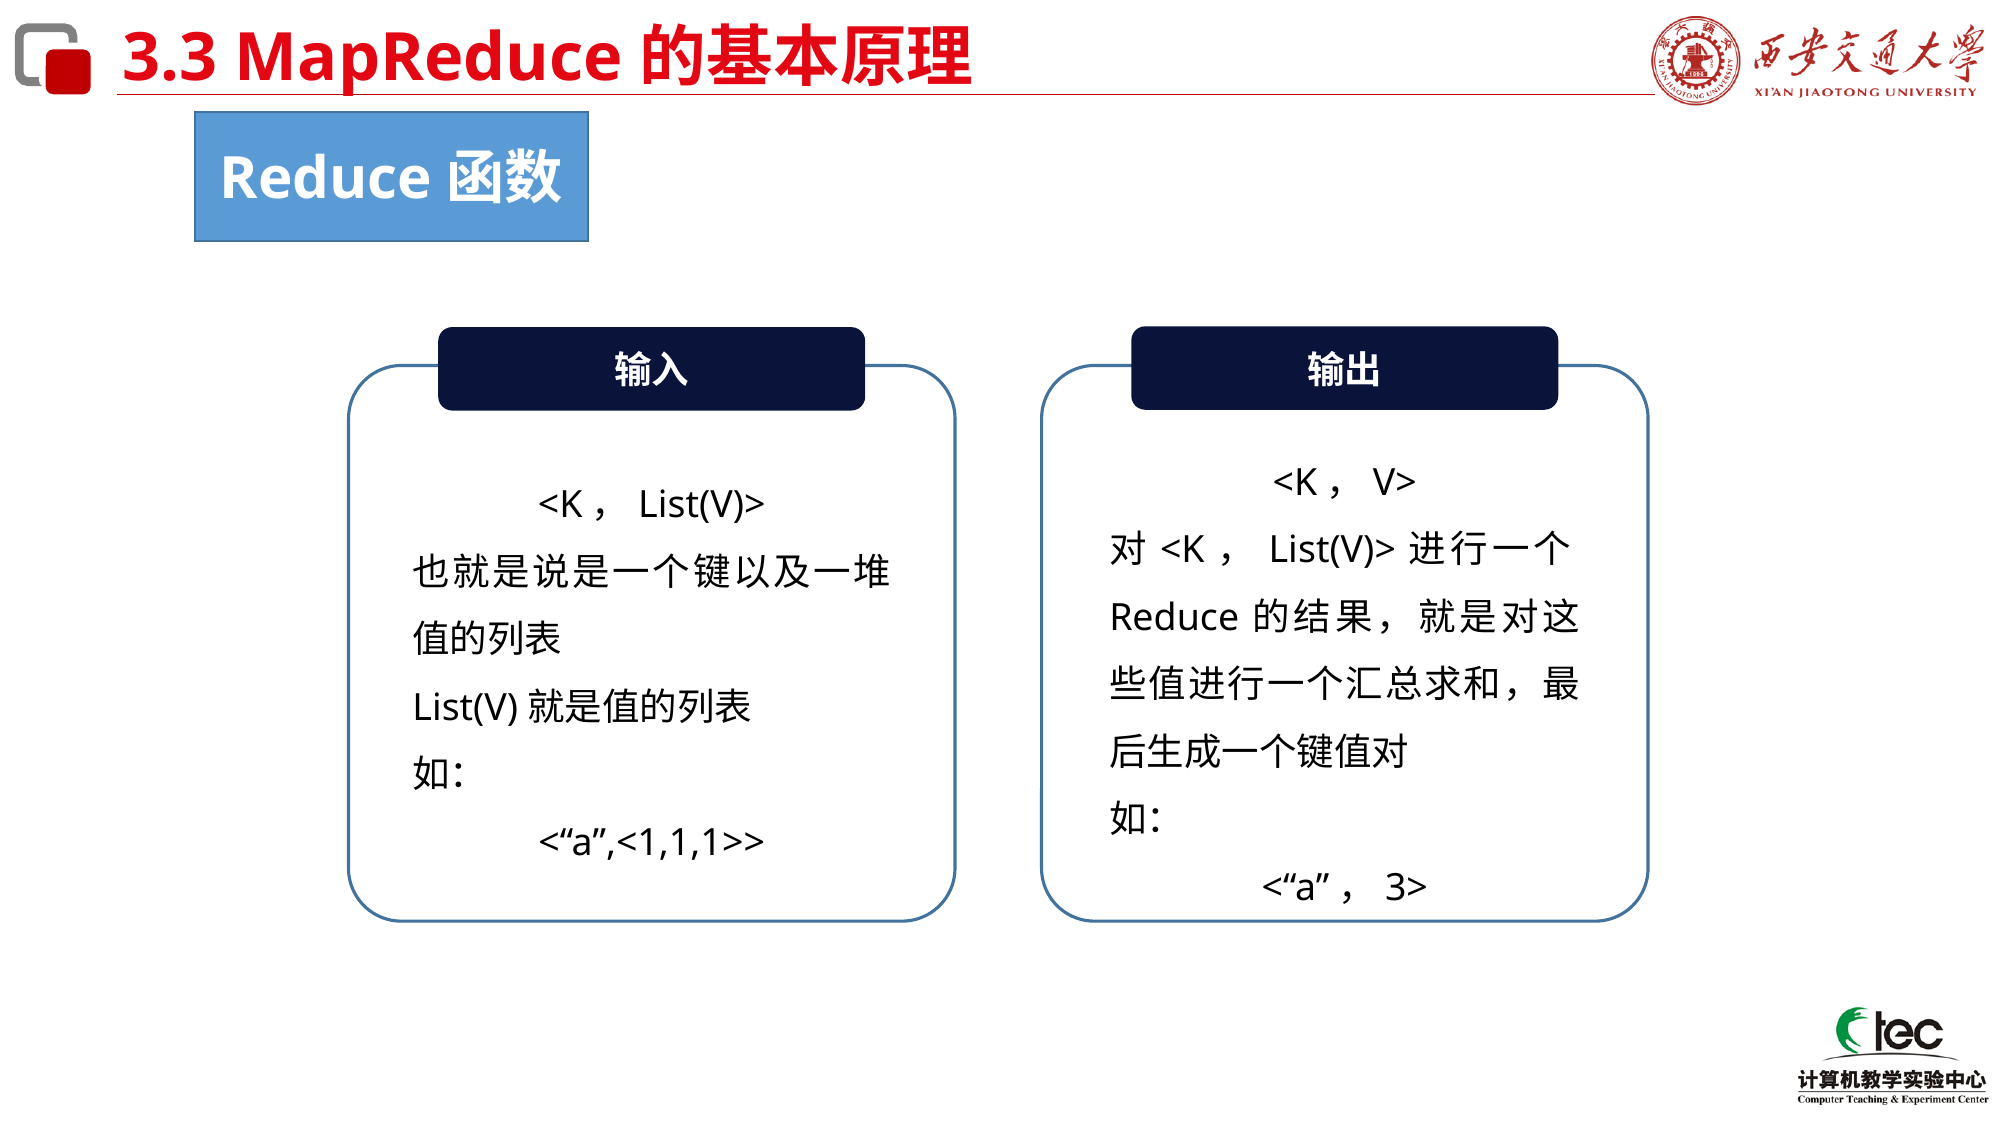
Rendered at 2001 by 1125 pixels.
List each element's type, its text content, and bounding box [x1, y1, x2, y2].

text_box <K，List(V)> 也就是说是一个键以及一堆值的列表 List(V)就是值的列表 如： <“a”,<1,1,1>> [397, 450, 906, 871]
text_box 输出 [1131, 326, 1559, 410]
picture [1647, 12, 1995, 109]
picture [1788, 993, 2000, 1125]
text_box 输入 [438, 327, 866, 411]
text_box [1041, 365, 1649, 922]
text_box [195, 111, 588, 241]
text_box [348, 365, 955, 922]
text_box <K，V> 对<K，List(V)>进行一个Reduce的结果，就是对这些值进行一个汇总求和，最后生成一个键值对 如： <“a”，3> [1094, 427, 1595, 915]
text_box 3.3 MapReduce的基本原理 [107, 6, 989, 102]
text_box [19, 27, 91, 95]
